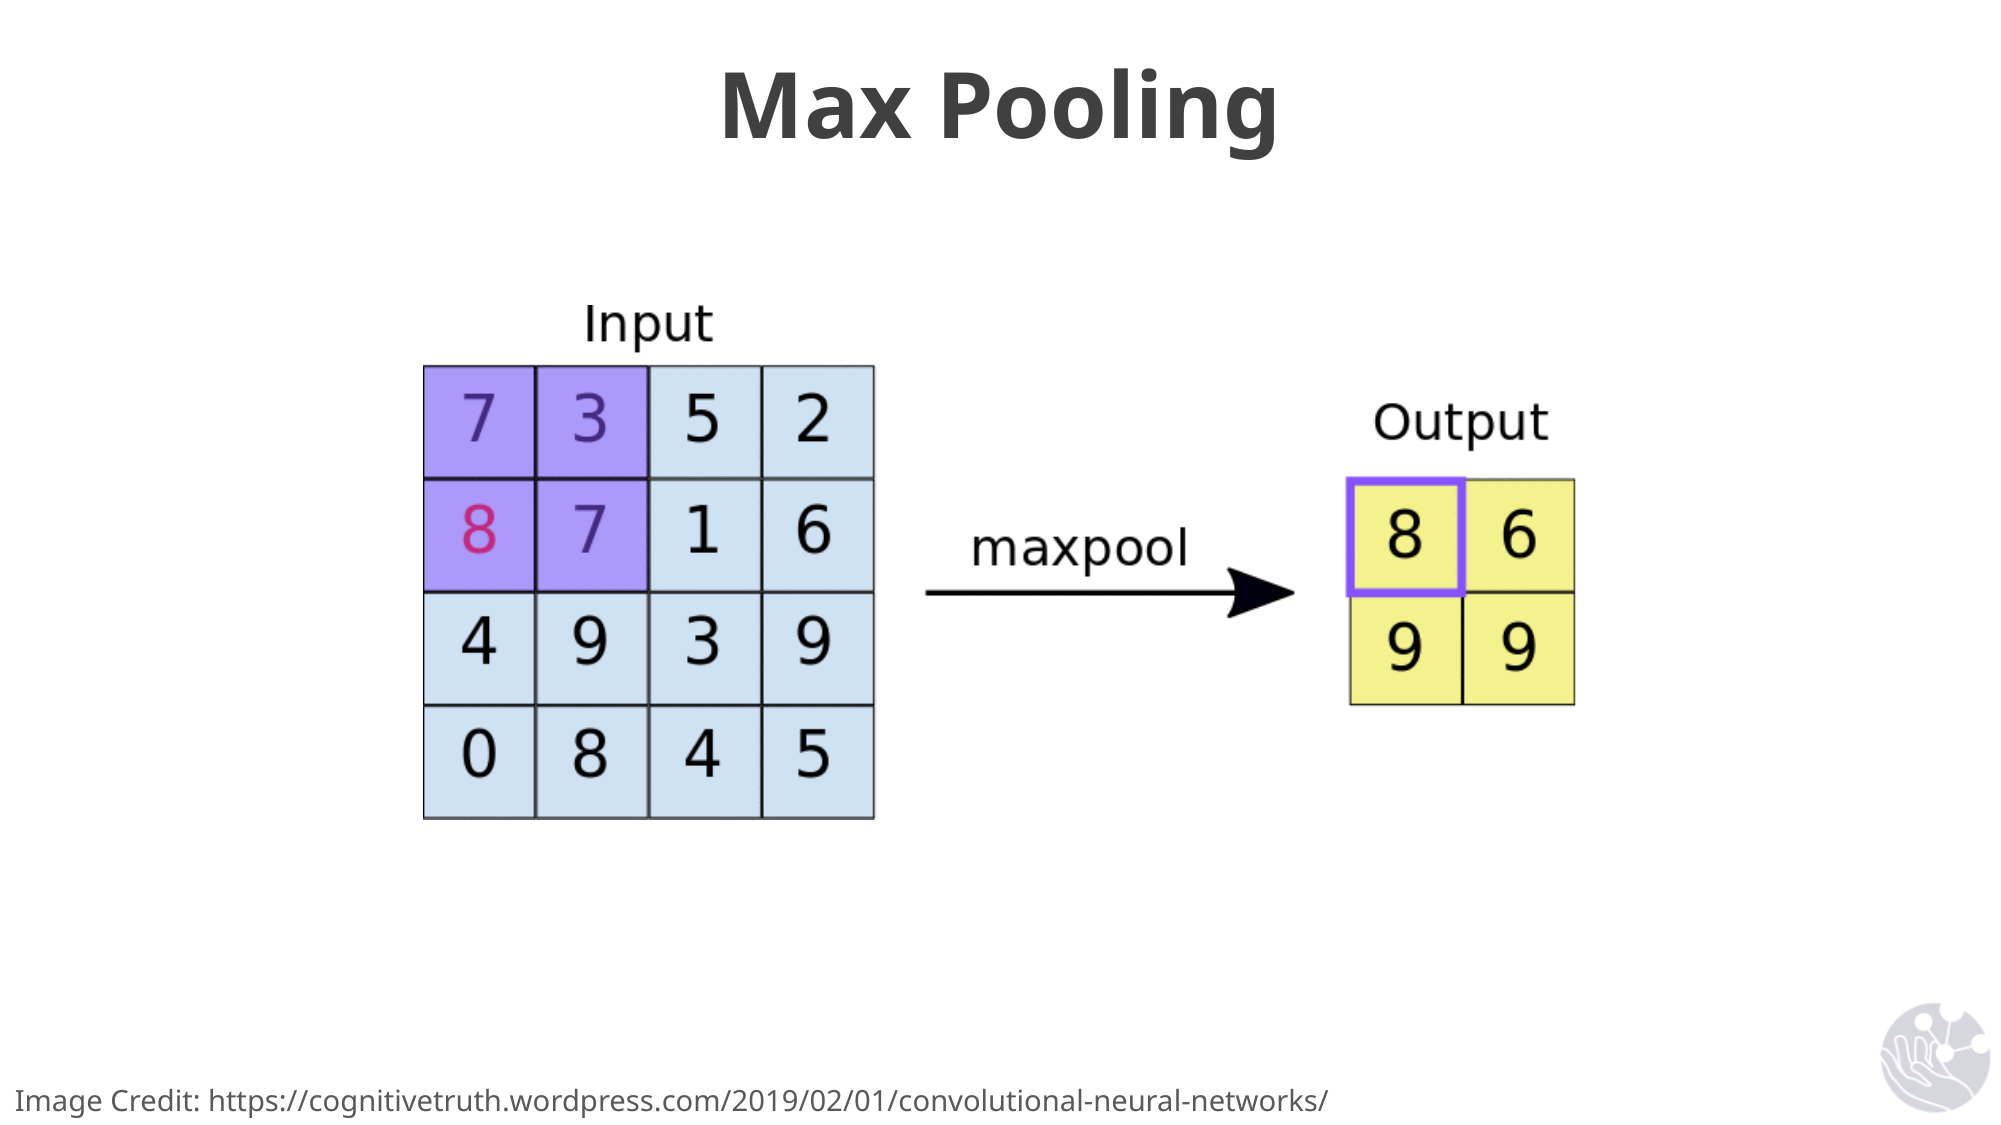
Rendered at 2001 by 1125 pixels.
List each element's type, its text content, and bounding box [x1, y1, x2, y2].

picture [1866, 991, 1998, 1125]
title Max Pooling [0, 0, 2000, 218]
text_box Image Credit: https://cognitivetruth.wordpress.com/2019/02/01/convolutional-neural-networks/ [0, 1074, 1866, 1125]
picture [423, 305, 1577, 820]
